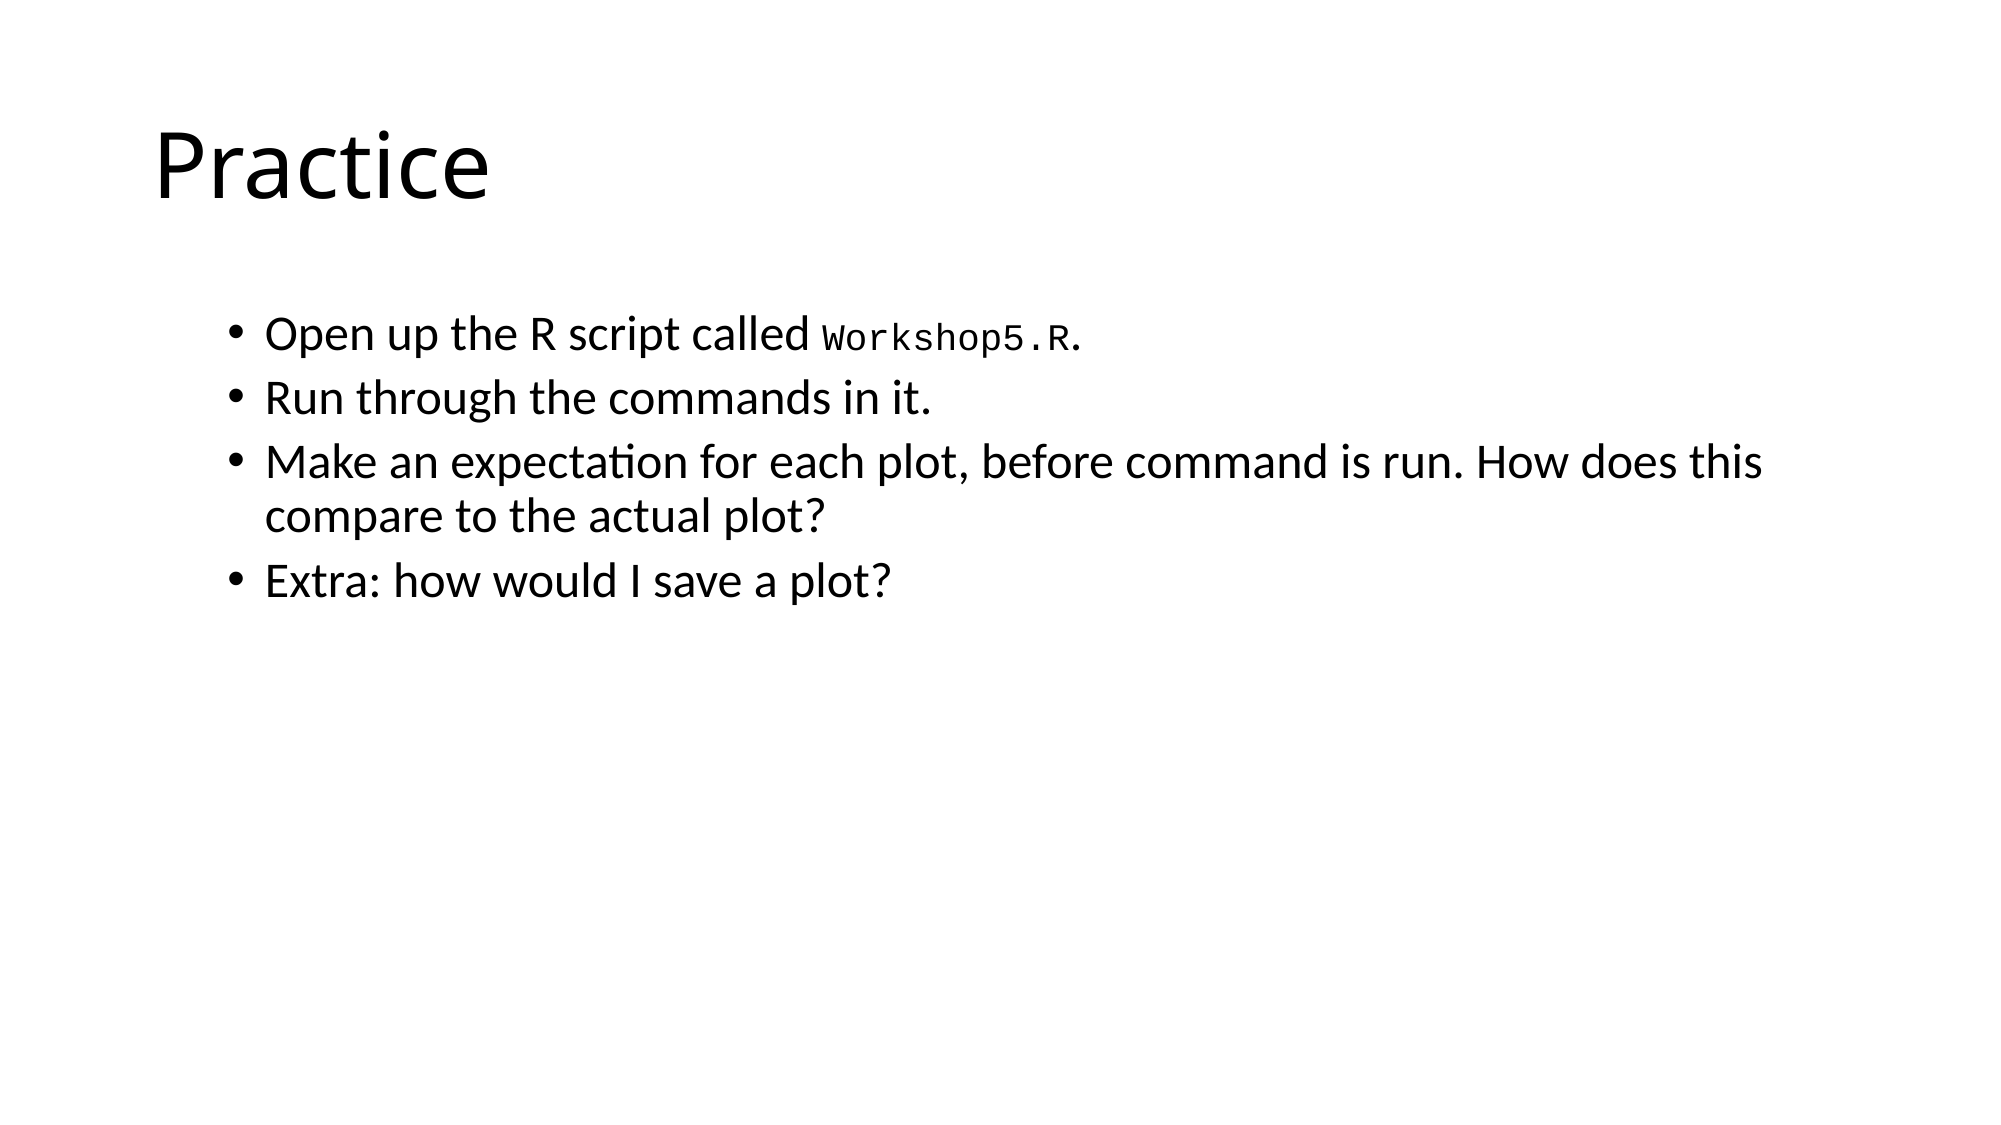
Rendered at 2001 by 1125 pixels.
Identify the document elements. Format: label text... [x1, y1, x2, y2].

title Practice [137, 59, 1863, 278]
list Open up the R script called Workshop5.R. Run through the commands in it. Make an expectation for each plot, before command is run. How does this compare to the actual plot? Extra: how would I save a plot? [137, 299, 1863, 1014]
